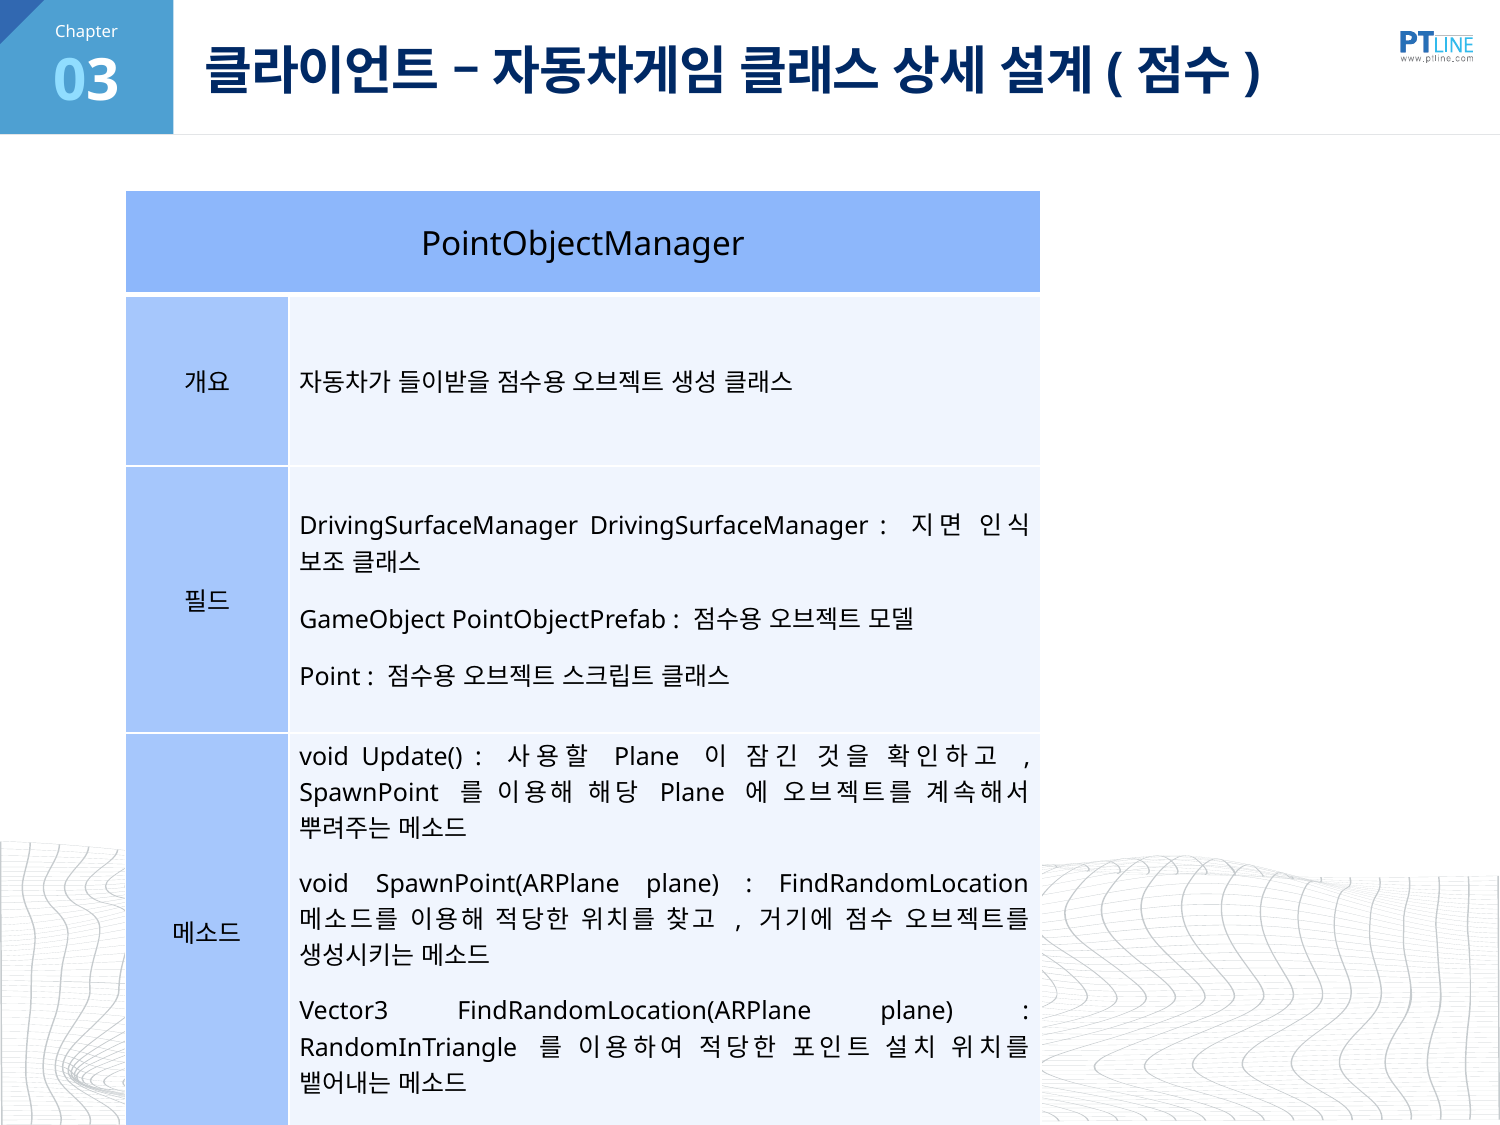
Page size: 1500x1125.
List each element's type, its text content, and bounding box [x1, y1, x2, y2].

table_cell 개요 [126, 297, 288, 465]
table_header PointObjectManager [126, 191, 1040, 292]
table_cell 자동차가 들이받을 점수용 오브젝트 생성 클래스 [290, 297, 1040, 465]
table_cell DrivingSurfaceManager DrivingSurfaceManager : 지면 인식 보조 클래스 GameObject PointObjectPrefab : 점수용 오브젝트 모델 Point : 점수용 오브젝트 스크립트 클래스 [290, 467, 1040, 732]
text_box 03 [22, 35, 151, 120]
table_cell void Update() : 사용할 Plane 이 잠긴 것을 확인하고 , SpawnPoint 를 이용해 해당 Plane 에 오브젝트를 계속해서 뿌려주는 메소드 void SpawnPoint(ARPlane plane) : FindRandomLocation 메소드를 이용해 적당한 위치를 찾고 , 거기에 점수 오브젝트를 생성시키는 메소드 Vector3 FindRandomLocation(ARPlane plane) : RandomInTriangle 를 이용하여 적당한 포인트 설치 위치를 뱉어내는 메소드 Vector3 RandomInTriangle(Vector3 v1, Vector3 v2) : 삼각 난수 함수 [290, 734, 1040, 1125]
table_cell 필드 [126, 467, 288, 732]
table_cell 메소드 [126, 734, 288, 1125]
title 클라이언트 – 자동차게임 클래스 상세 설계(점수) [189, 37, 1484, 125]
